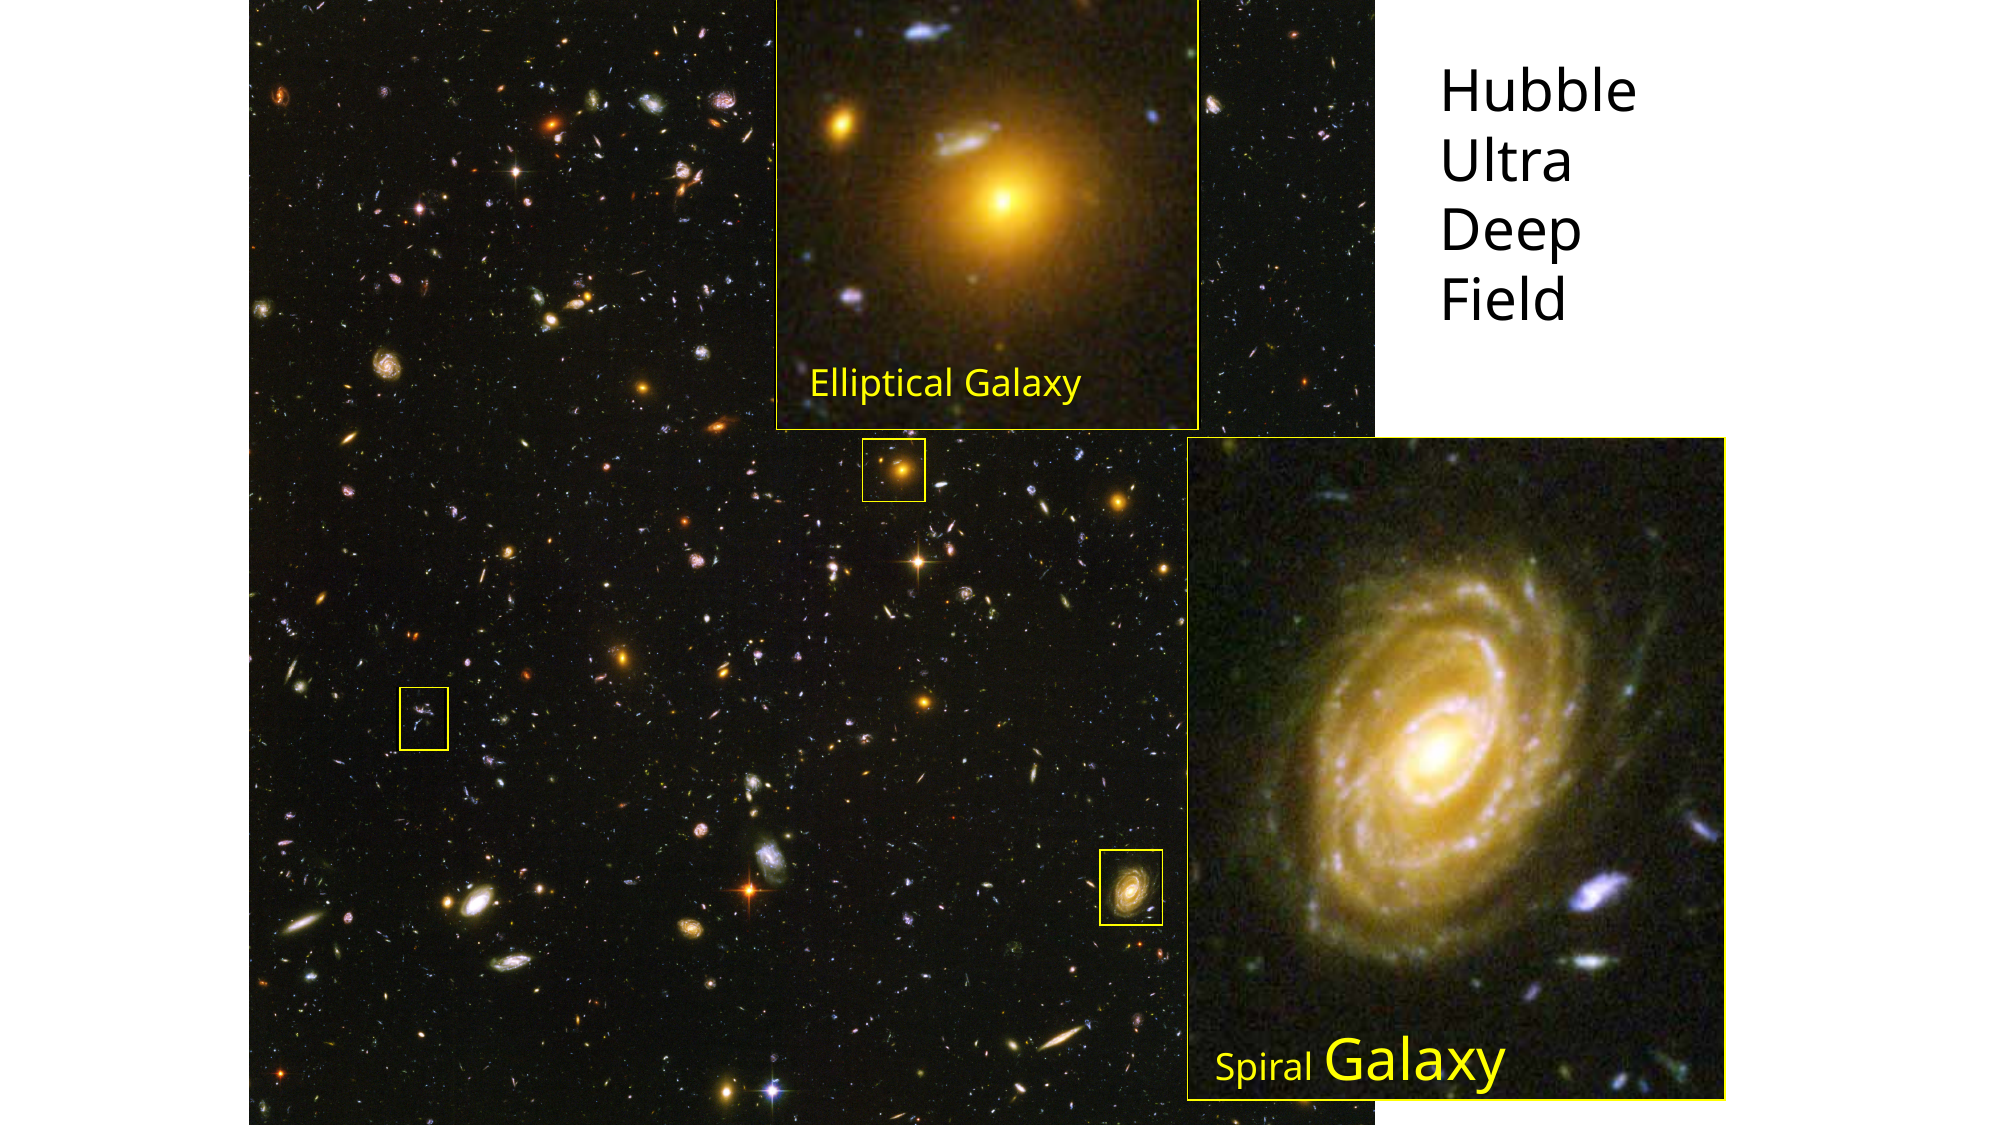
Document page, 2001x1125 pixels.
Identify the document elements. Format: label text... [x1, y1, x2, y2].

text_box Hubble Ultra Deep Field [1424, 45, 1663, 340]
picture [249, 0, 1727, 1125]
